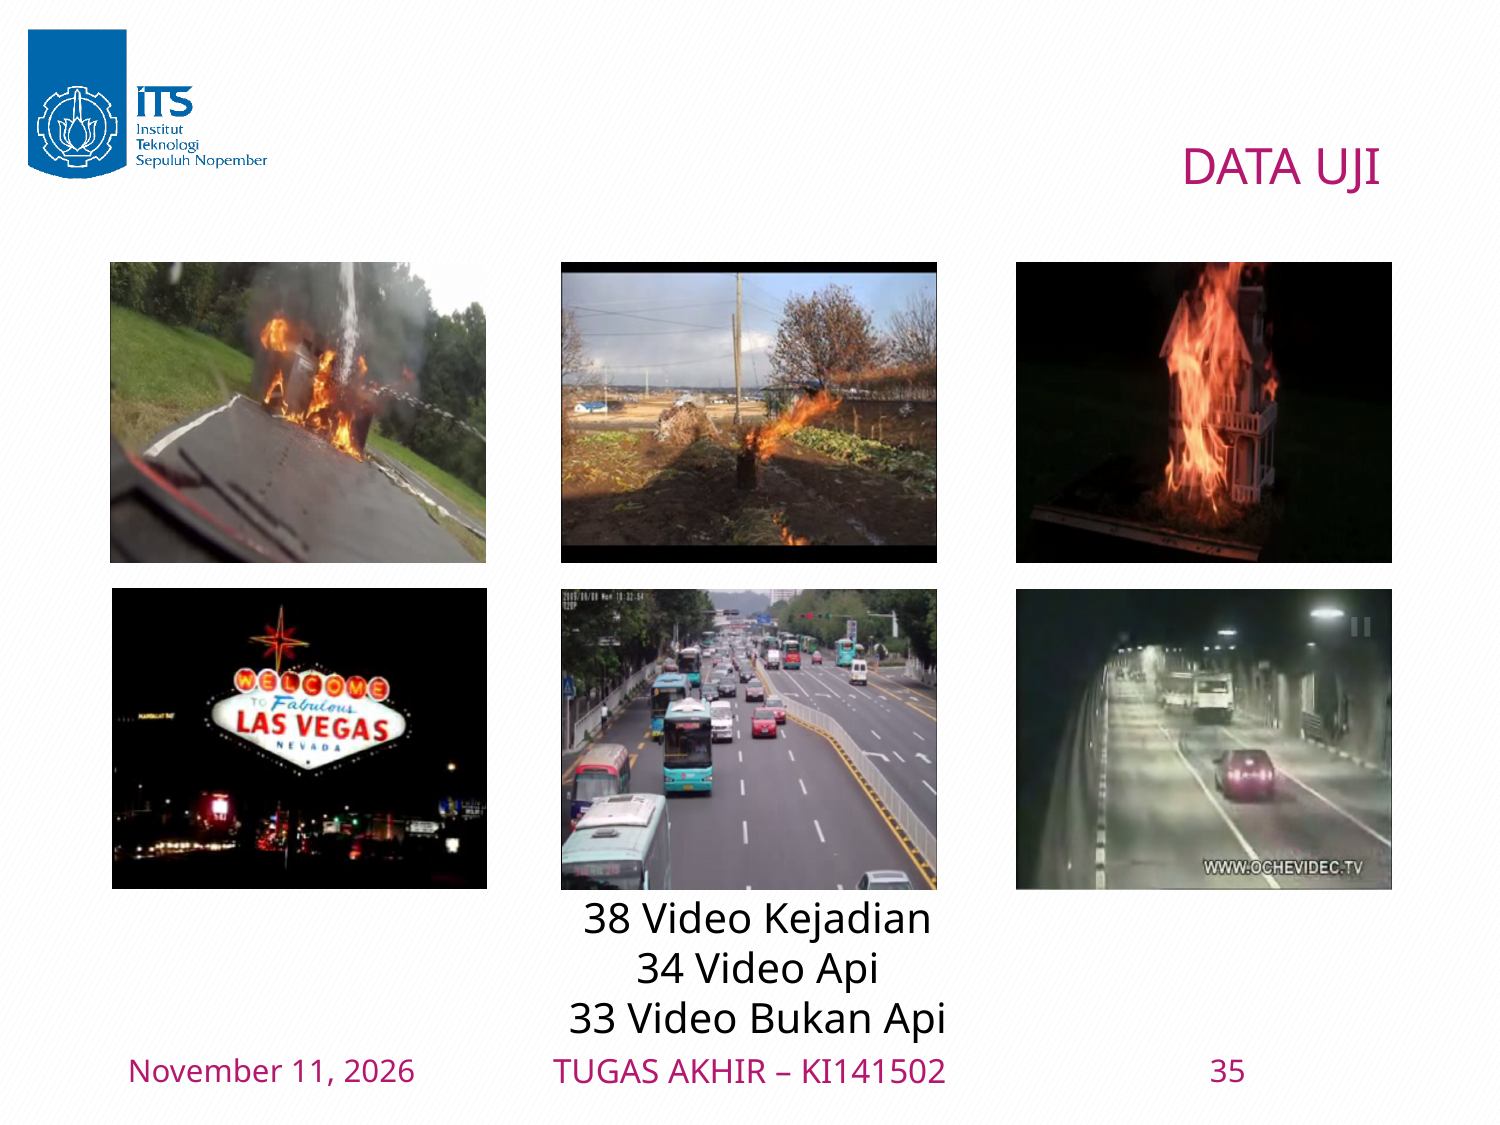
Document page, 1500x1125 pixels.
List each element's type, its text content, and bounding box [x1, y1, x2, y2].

picture [561, 589, 937, 890]
text_box 38 Video Kejadian 34 Video Api 33 Video Bukan Api [108, 884, 1408, 1049]
picture [561, 262, 937, 563]
picture [110, 262, 486, 563]
picture [111, 588, 487, 889]
picture [1016, 262, 1392, 563]
picture [19, 21, 274, 187]
slide_number 35 [1059, 1049, 1397, 1103]
footer TUGAS AKHIR – KI141502 [496, 1049, 1004, 1103]
picture [1016, 589, 1392, 890]
title DATA UJI [103, 59, 1397, 278]
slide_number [103, 1042, 441, 1103]
